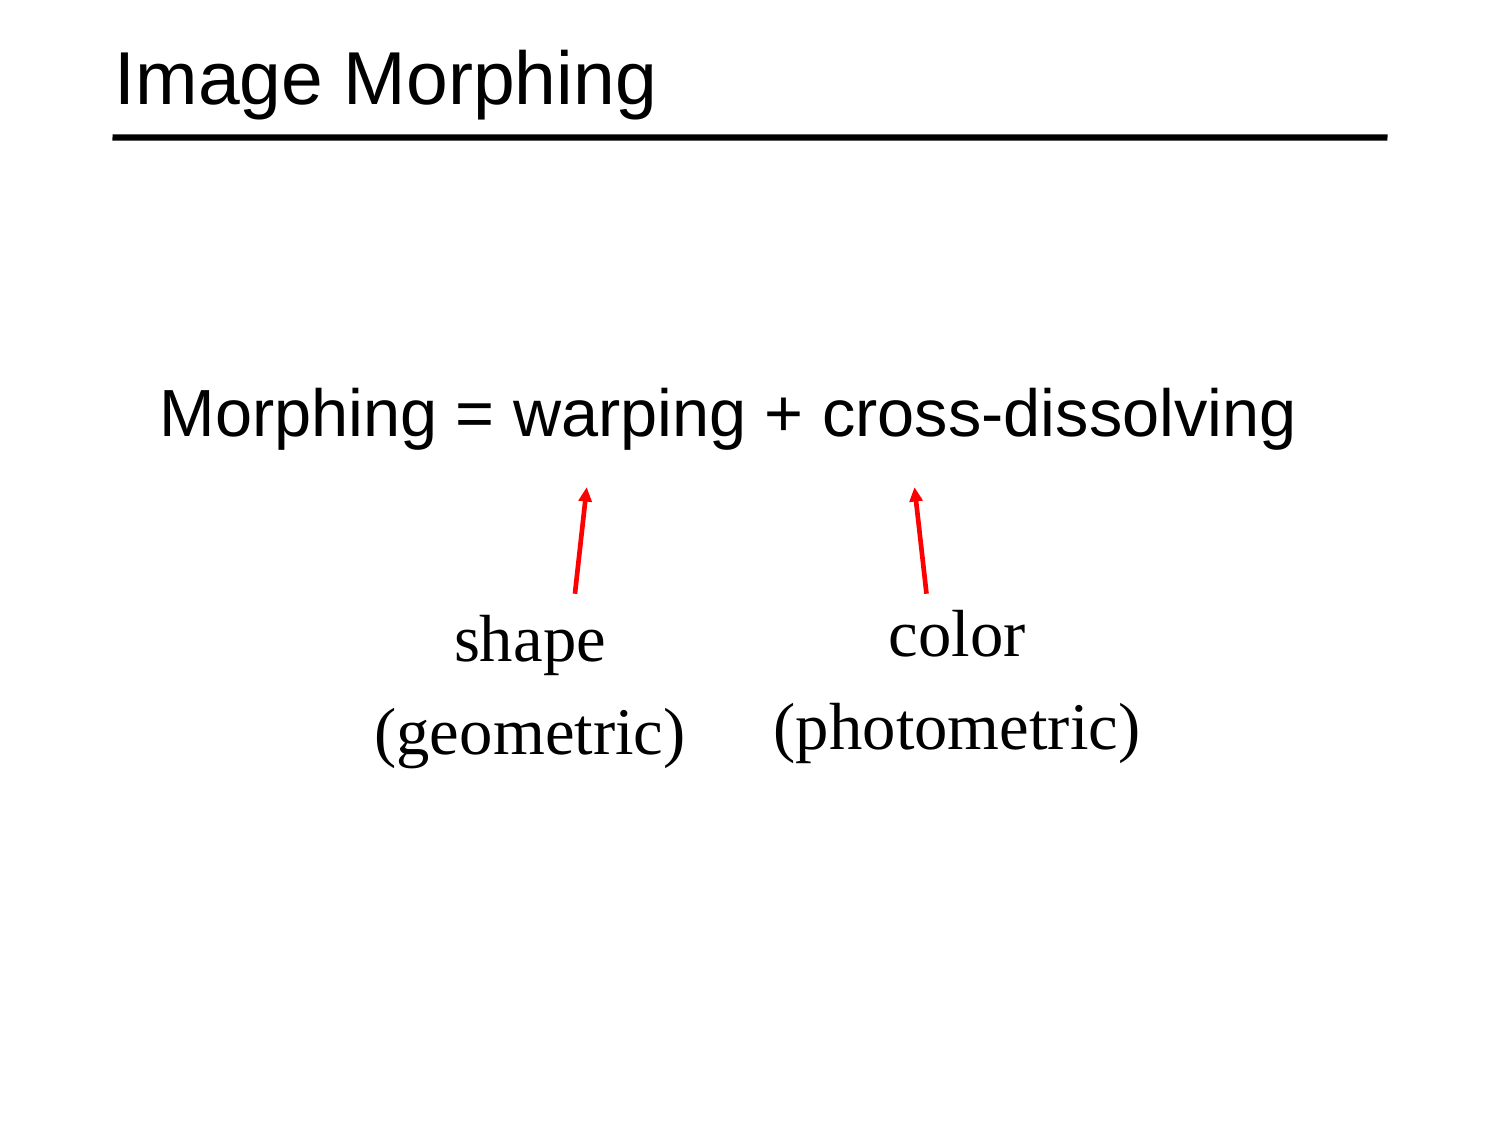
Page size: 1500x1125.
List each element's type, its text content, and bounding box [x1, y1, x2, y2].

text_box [324, 487, 1163, 765]
list Morphing = warping + cross-dissolving [75, 362, 1425, 529]
title Image Morphing [99, 12, 1200, 138]
